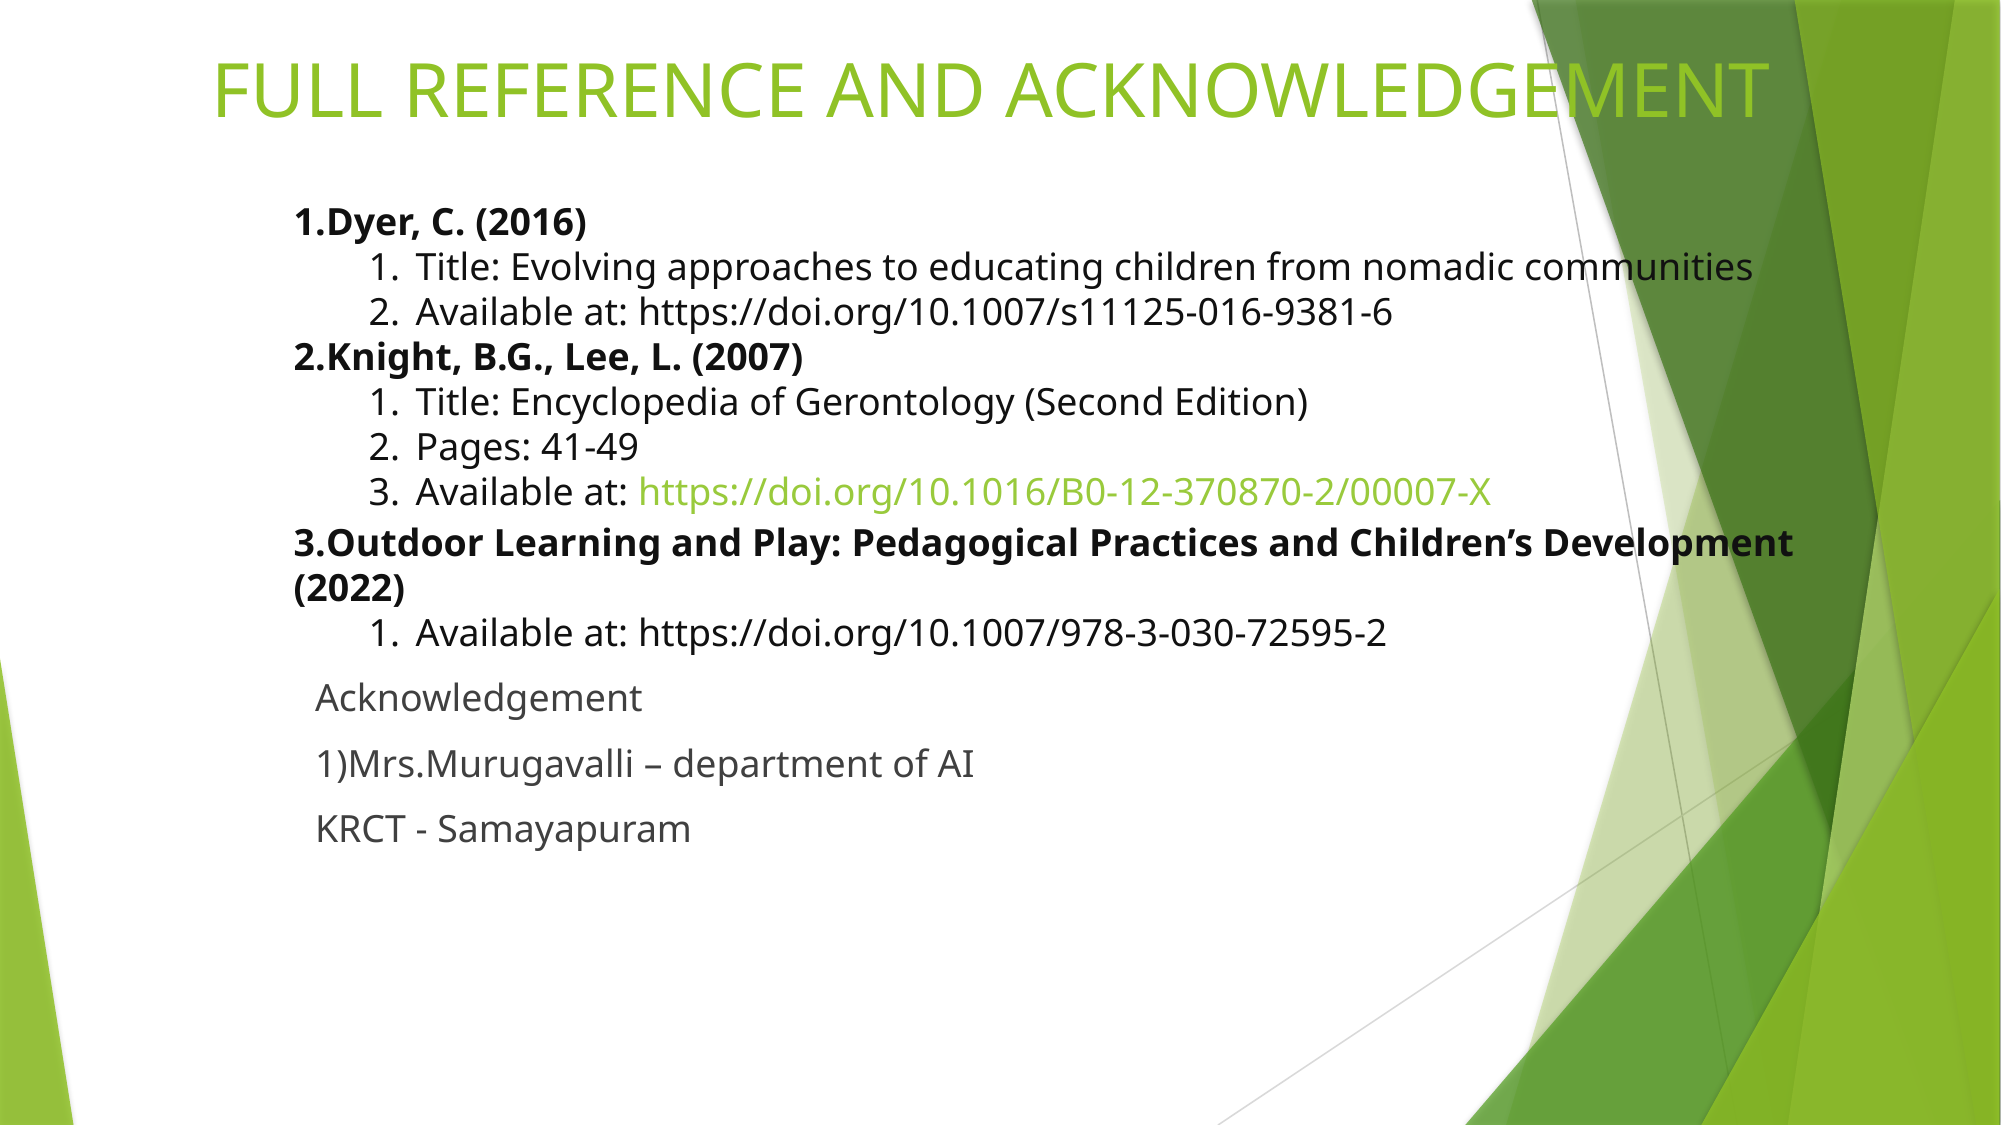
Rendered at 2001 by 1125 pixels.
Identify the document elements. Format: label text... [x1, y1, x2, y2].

text_box Dyer, C. (2016) Title: Evolving approaches to educating children from nomadic communities Available at: https://doi.org/10.1007/s11125-016-9381-6 Knight, B.G., Lee, L. (2007) Title: Encyclopedia of Gerontology (Second Edition) Pages: 41-49 Available at: https://doi.org/10.1016/B0-12-370870-2/00007-X Outdoor Learning and Play: Pedagogical Practices and Children’s Development (2022) Available at: https://doi.org/10.1007/978-3-030-72595-2 [279, 190, 1820, 662]
list Acknowledgement 1)Mrs.Murugavalli – department of AI KRCT - Samayapuram [300, 666, 1926, 1091]
title FULL REFERENCE AND ACKNOWLEDGEMENT [196, 34, 2000, 323]
